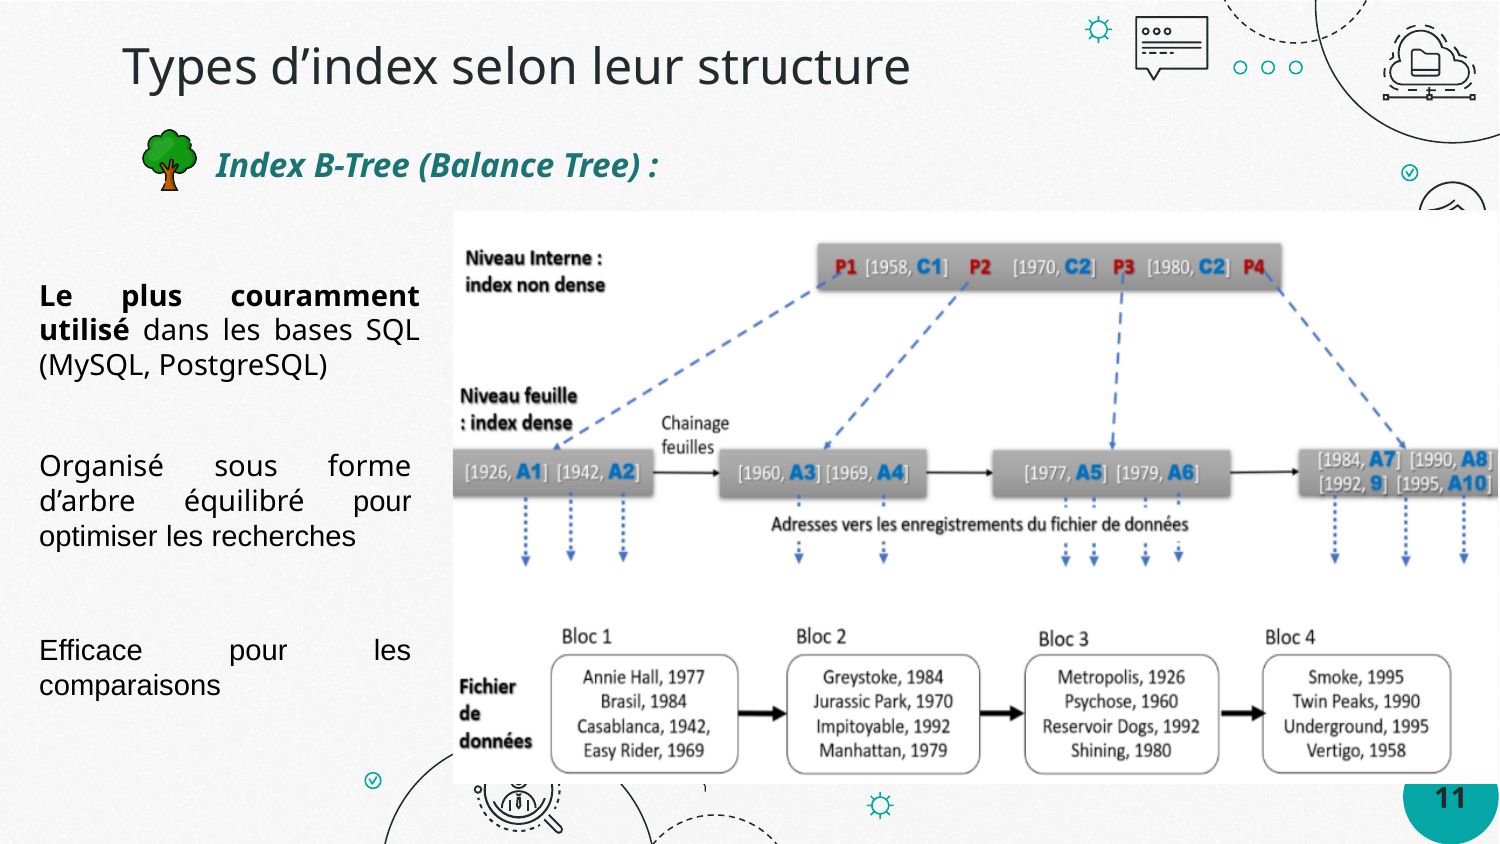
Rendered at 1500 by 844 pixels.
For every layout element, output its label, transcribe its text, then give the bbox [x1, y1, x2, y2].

picture [138, 129, 201, 191]
picture [452, 210, 1499, 784]
text_box Organisé sous forme d’arbre équilibré pour optimiser les recherches [24, 439, 427, 560]
text_box Efficace pour les comparaisons [24, 624, 427, 709]
text_box Le plus couramment utilisé dans les bases SQL (MySQL, PostgreSQL) [24, 269, 435, 389]
text_box 11 [1403, 790, 1498, 844]
title Types d’index selon leur structure [107, 19, 1469, 109]
text_box Index B-Tree (Balance Tree) : [201, 129, 785, 219]
